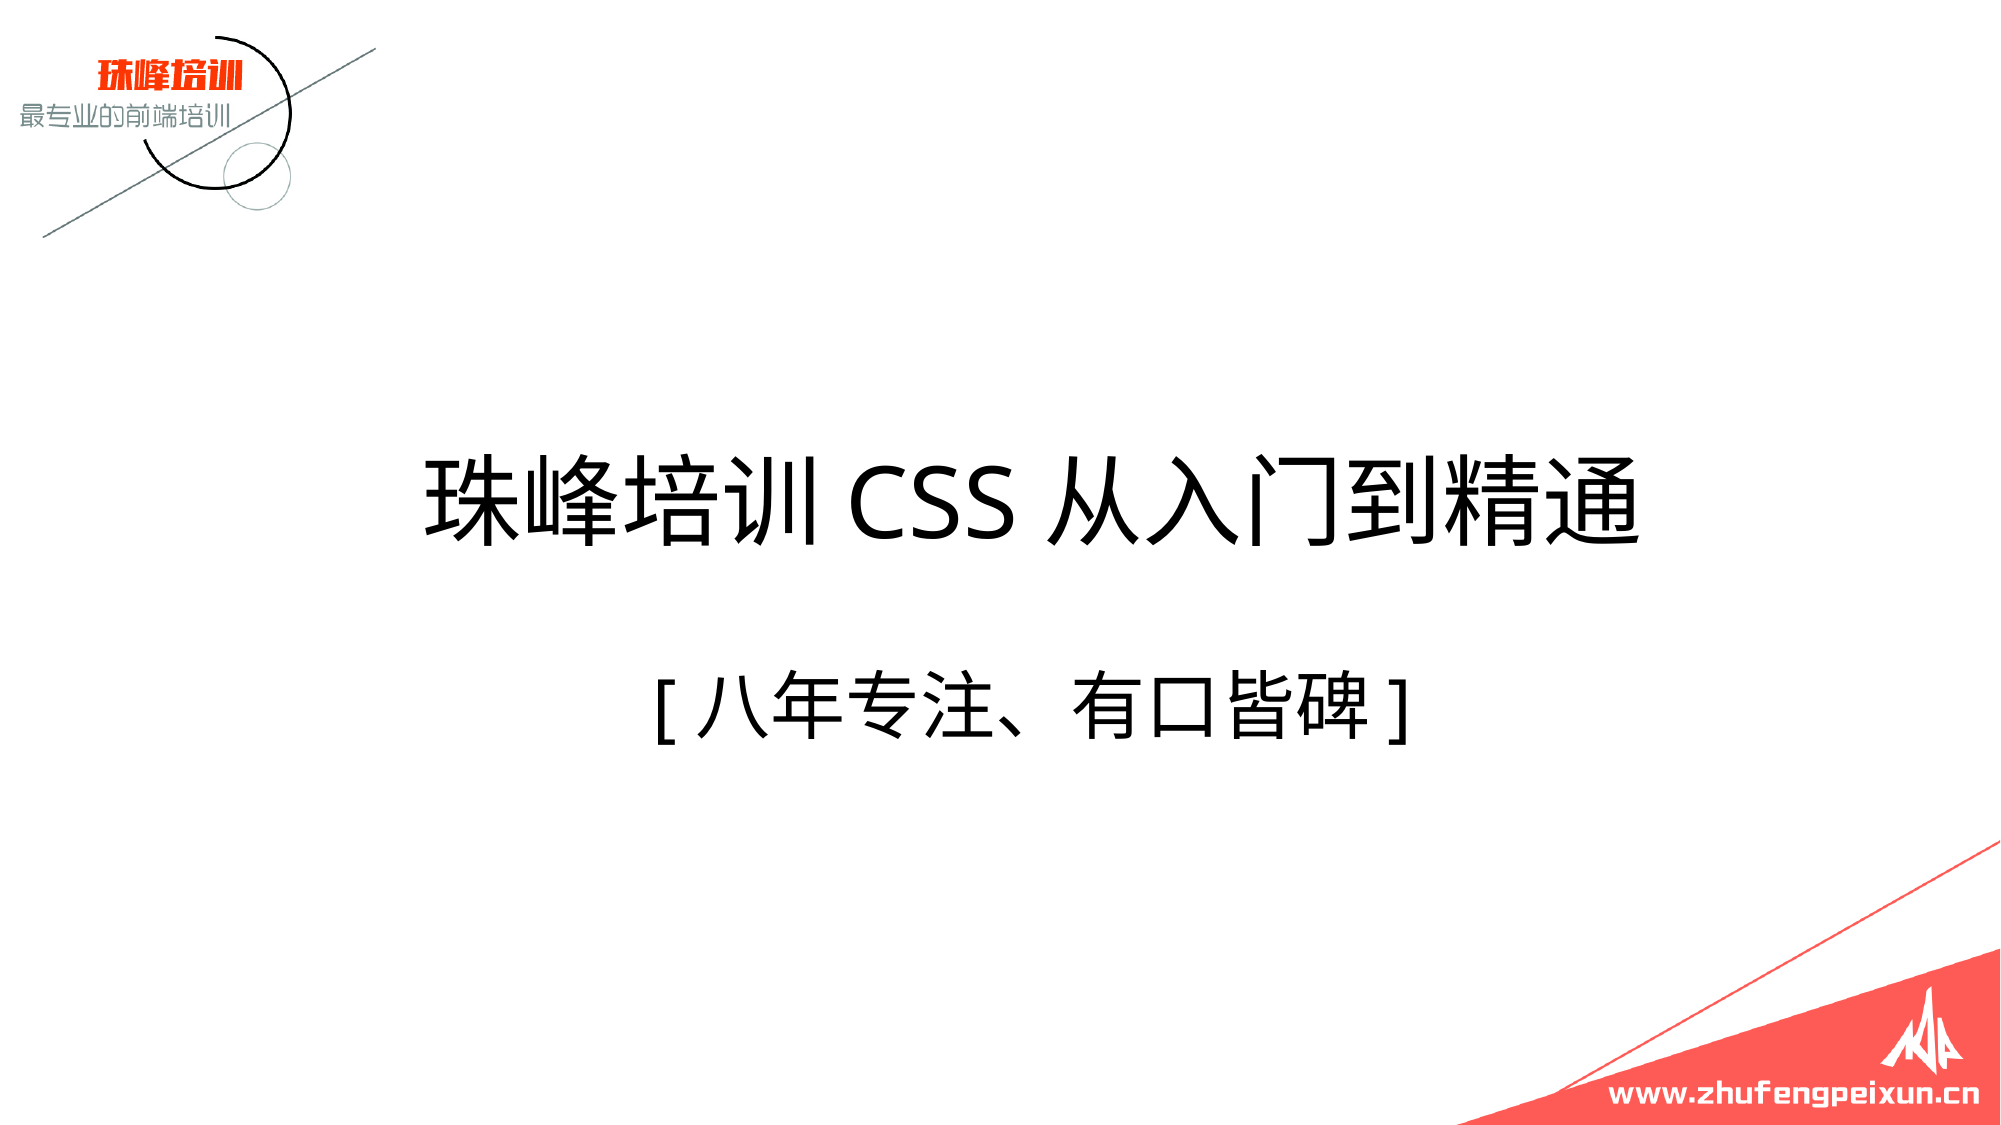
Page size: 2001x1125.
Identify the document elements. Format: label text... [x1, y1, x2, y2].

title 珠峰培训CSS从入门到精通 [八年专注、有口皆碑] [208, 445, 1857, 694]
picture [18, 36, 376, 238]
picture [1437, 796, 2001, 1125]
